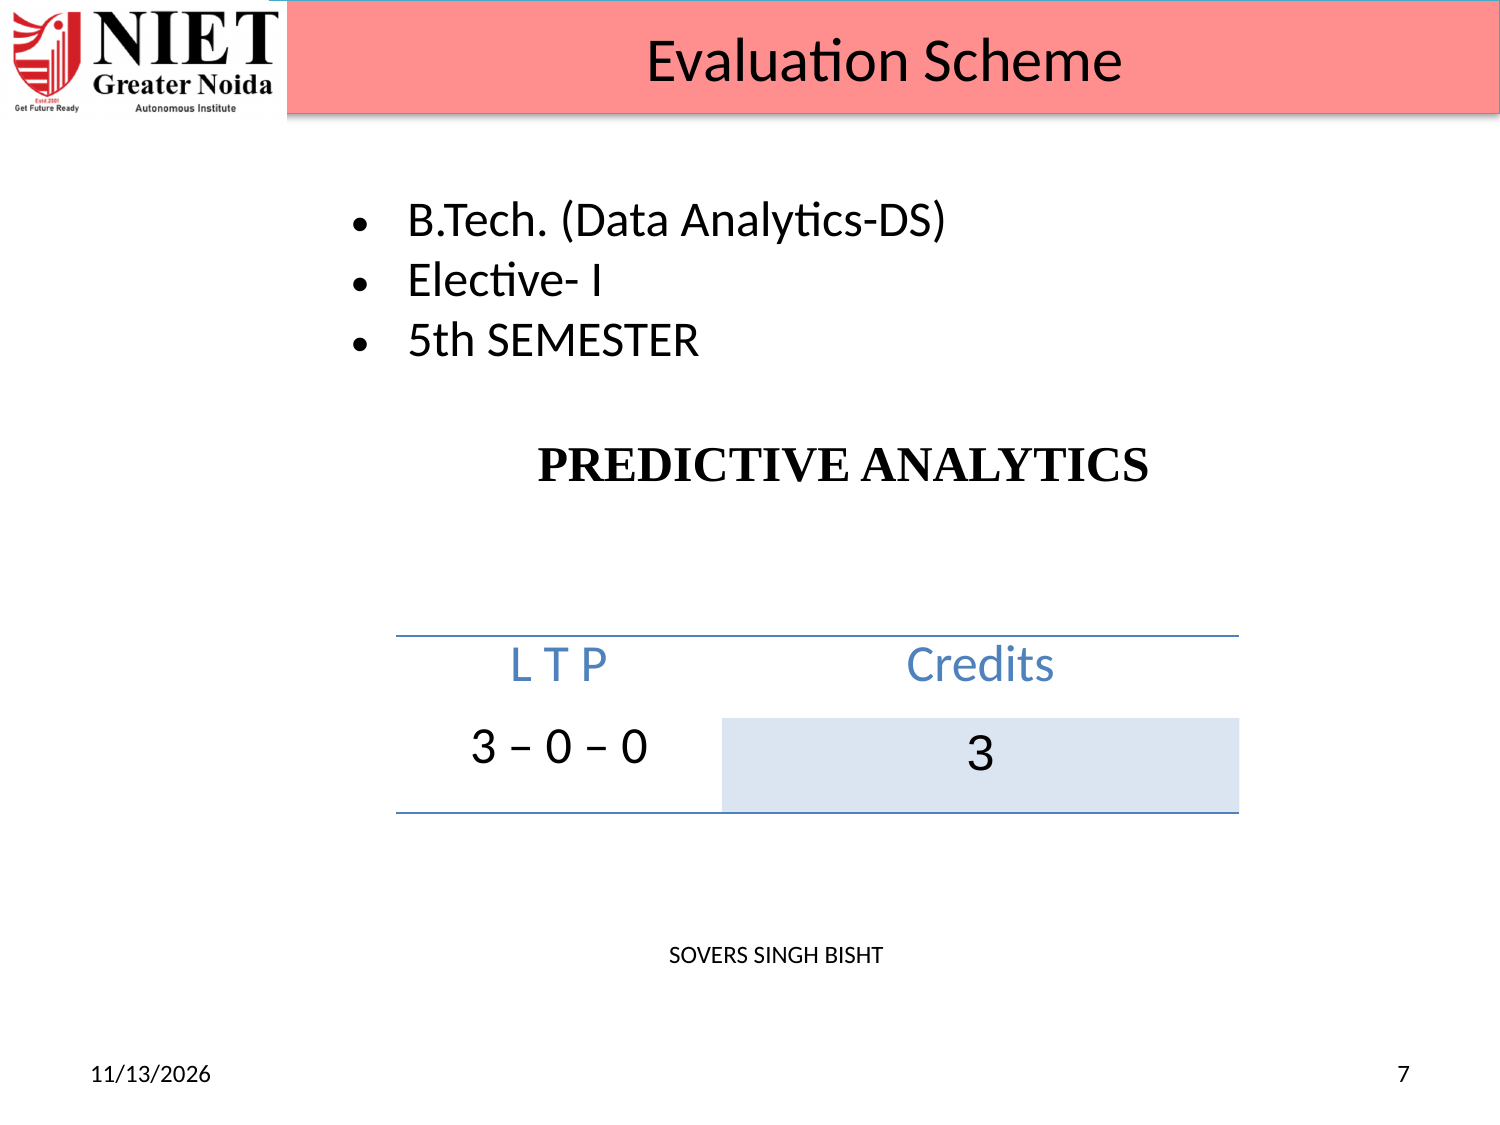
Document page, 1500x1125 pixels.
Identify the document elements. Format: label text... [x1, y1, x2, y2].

table_cell 3 – 0 – 0 [396, 753, 722, 812]
text_box Evaluation Scheme [288, 0, 1500, 114]
table_cell 3 [722, 753, 1239, 812]
picture [0, 0, 288, 125]
text_box B.Tech. (Data Analytics-DS) Elective- I 5th SEMESTER PREDICTIVE ANALYTICS [336, 191, 1351, 753]
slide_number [75, 1042, 425, 1103]
slide_number 7 [1074, 1042, 1425, 1103]
footer SOVERS SINGH BISHT [422, 931, 1131, 976]
